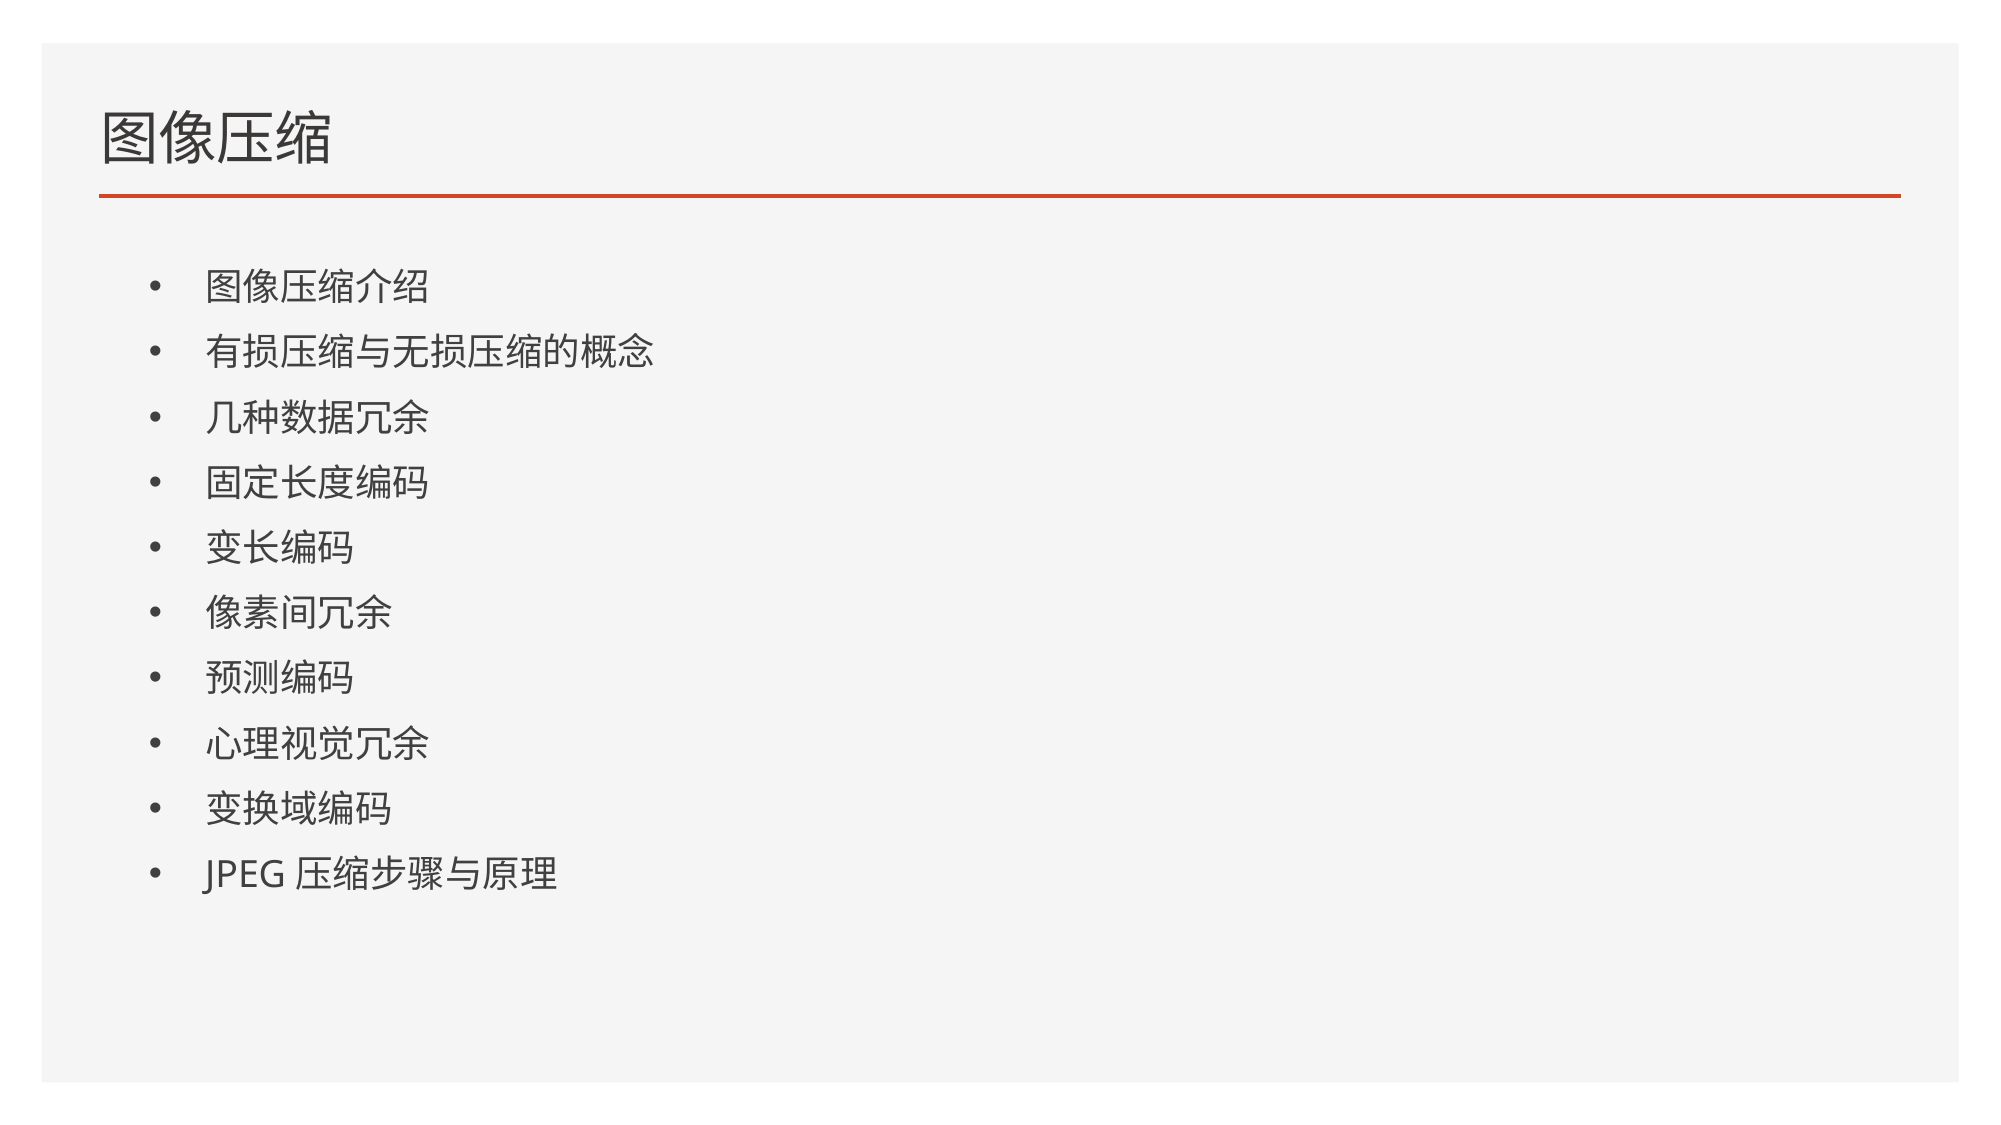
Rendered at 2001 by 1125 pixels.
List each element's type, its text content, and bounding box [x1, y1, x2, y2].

list 图像压缩介绍 有损压缩与无损压缩的概念 几种数据冗余 固定长度编码 变长编码 像素间冗余 预测编码 心理视觉冗余 变换域编码 JPEG压缩步骤与原理 [96, 235, 971, 1052]
title 图像压缩 [85, 73, 1214, 179]
